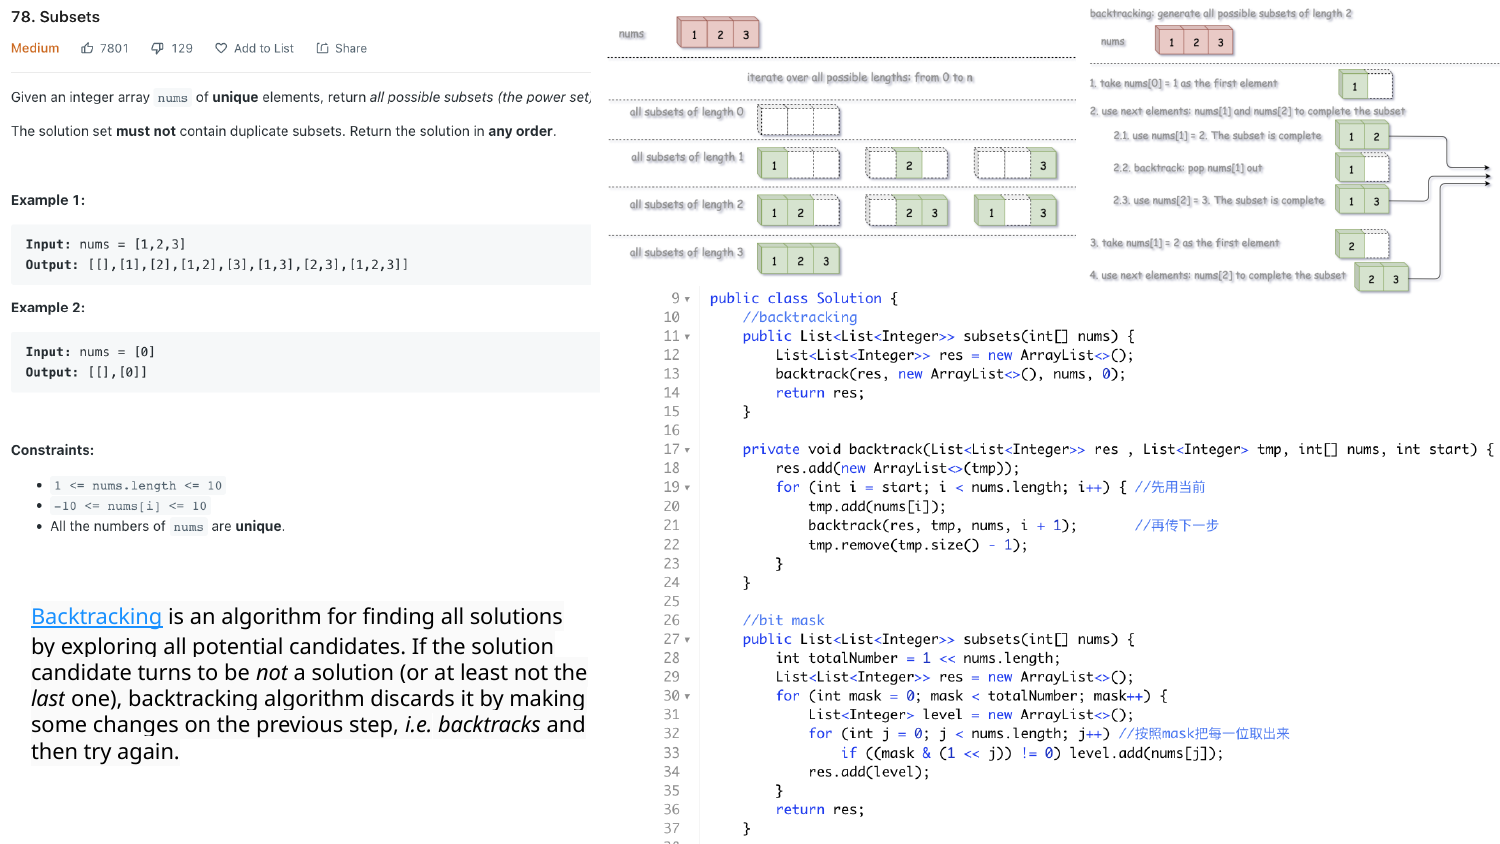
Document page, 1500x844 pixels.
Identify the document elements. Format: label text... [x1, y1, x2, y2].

picture [0, 0, 1500, 844]
text_box Backtracking is an algorithm for finding all solutions by exploring all potential candidates. If the solution candidate turns to be not a solution (or at least not the last one), backtracking algorithm discards it by making some changes on the previous step, i.e. backtracks and then try again. [15, 587, 608, 779]
